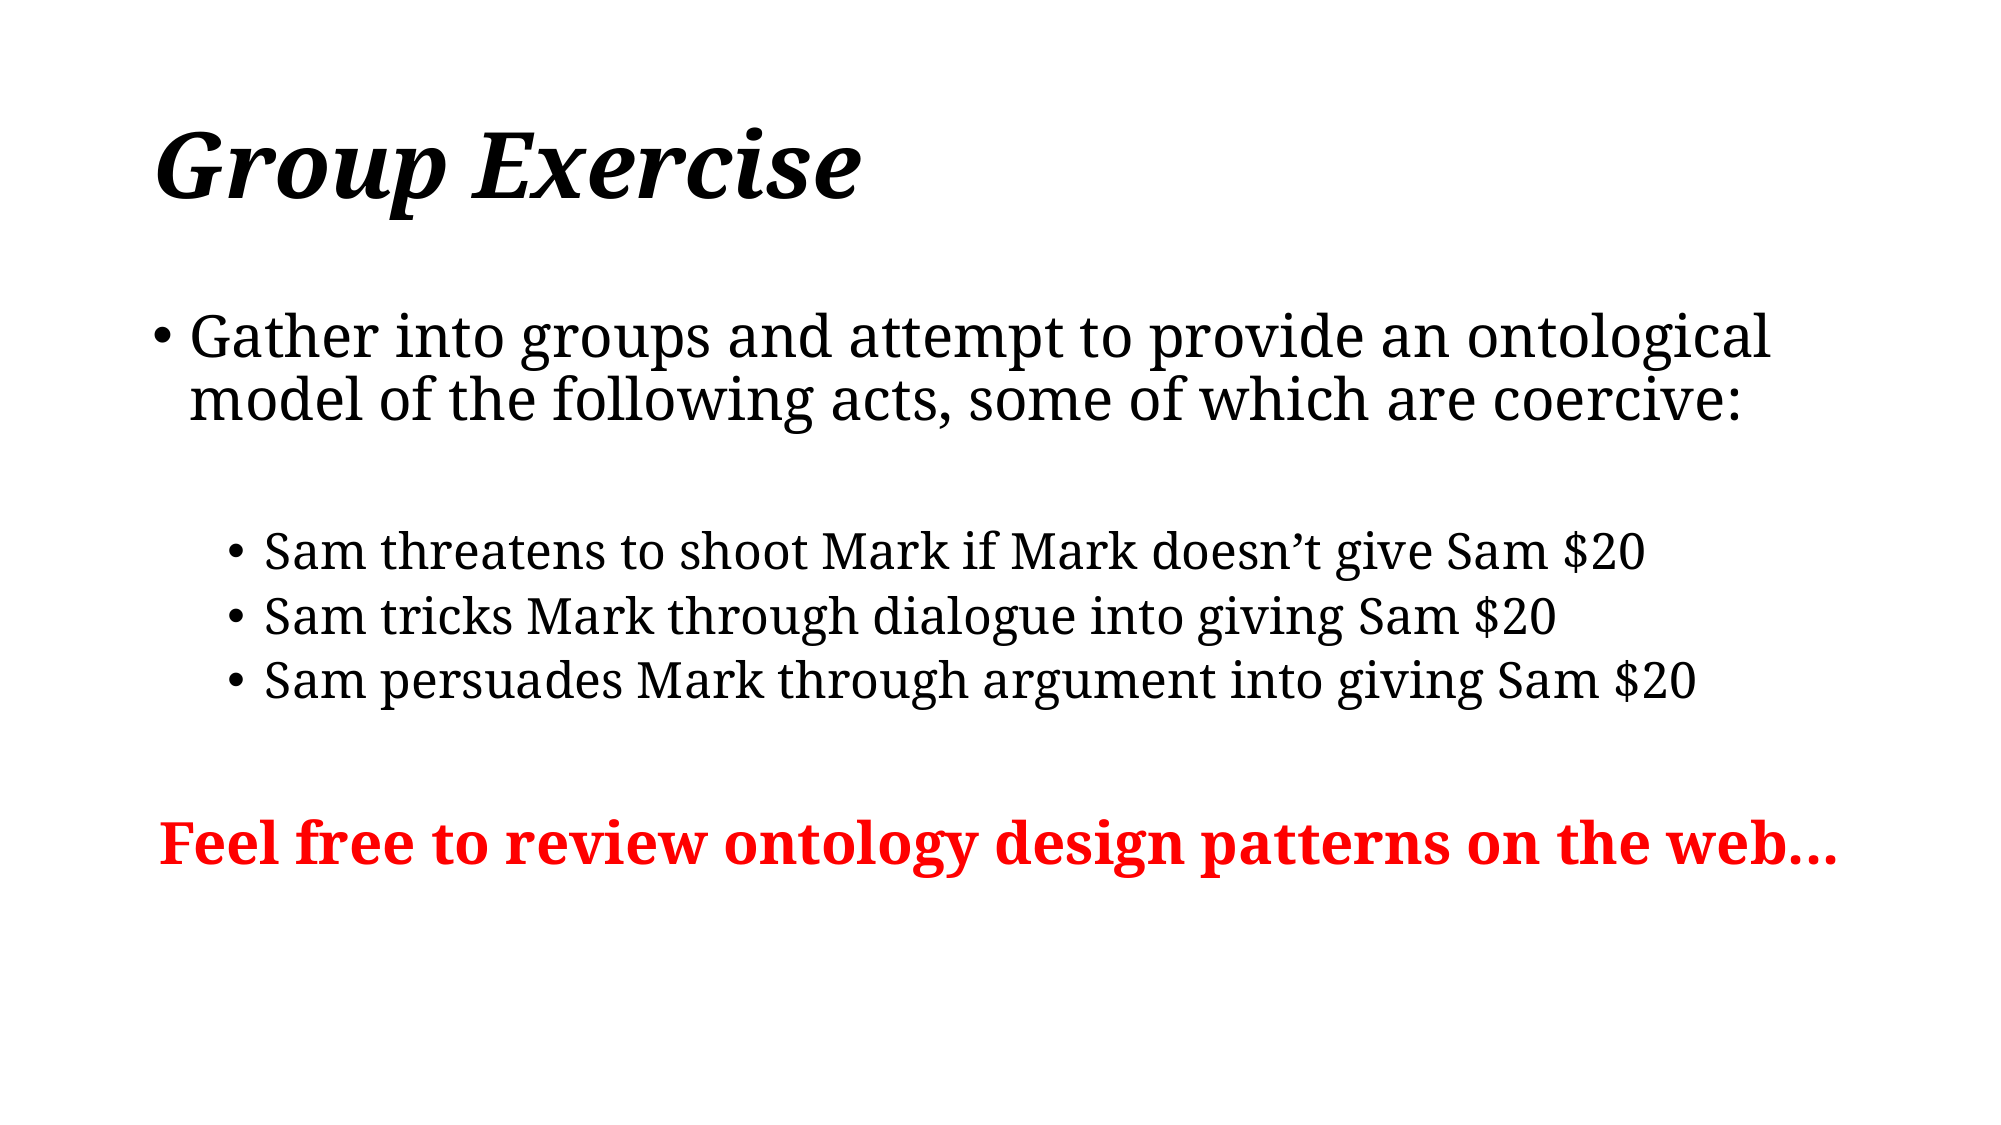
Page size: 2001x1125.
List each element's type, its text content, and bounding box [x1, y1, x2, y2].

title Group Exercise [137, 59, 1863, 278]
list Gather into groups and attempt to provide an ontological model of the following acts, some of which are coercive: Sam threatens to shoot Mark if Mark doesn’t give Sam $20 Sam tricks Mark through dialogue into giving Sam $20 Sam persuades Mark through argument into giving Sam $20 Feel free to review ontology design patterns on the web... [137, 299, 1863, 1014]
